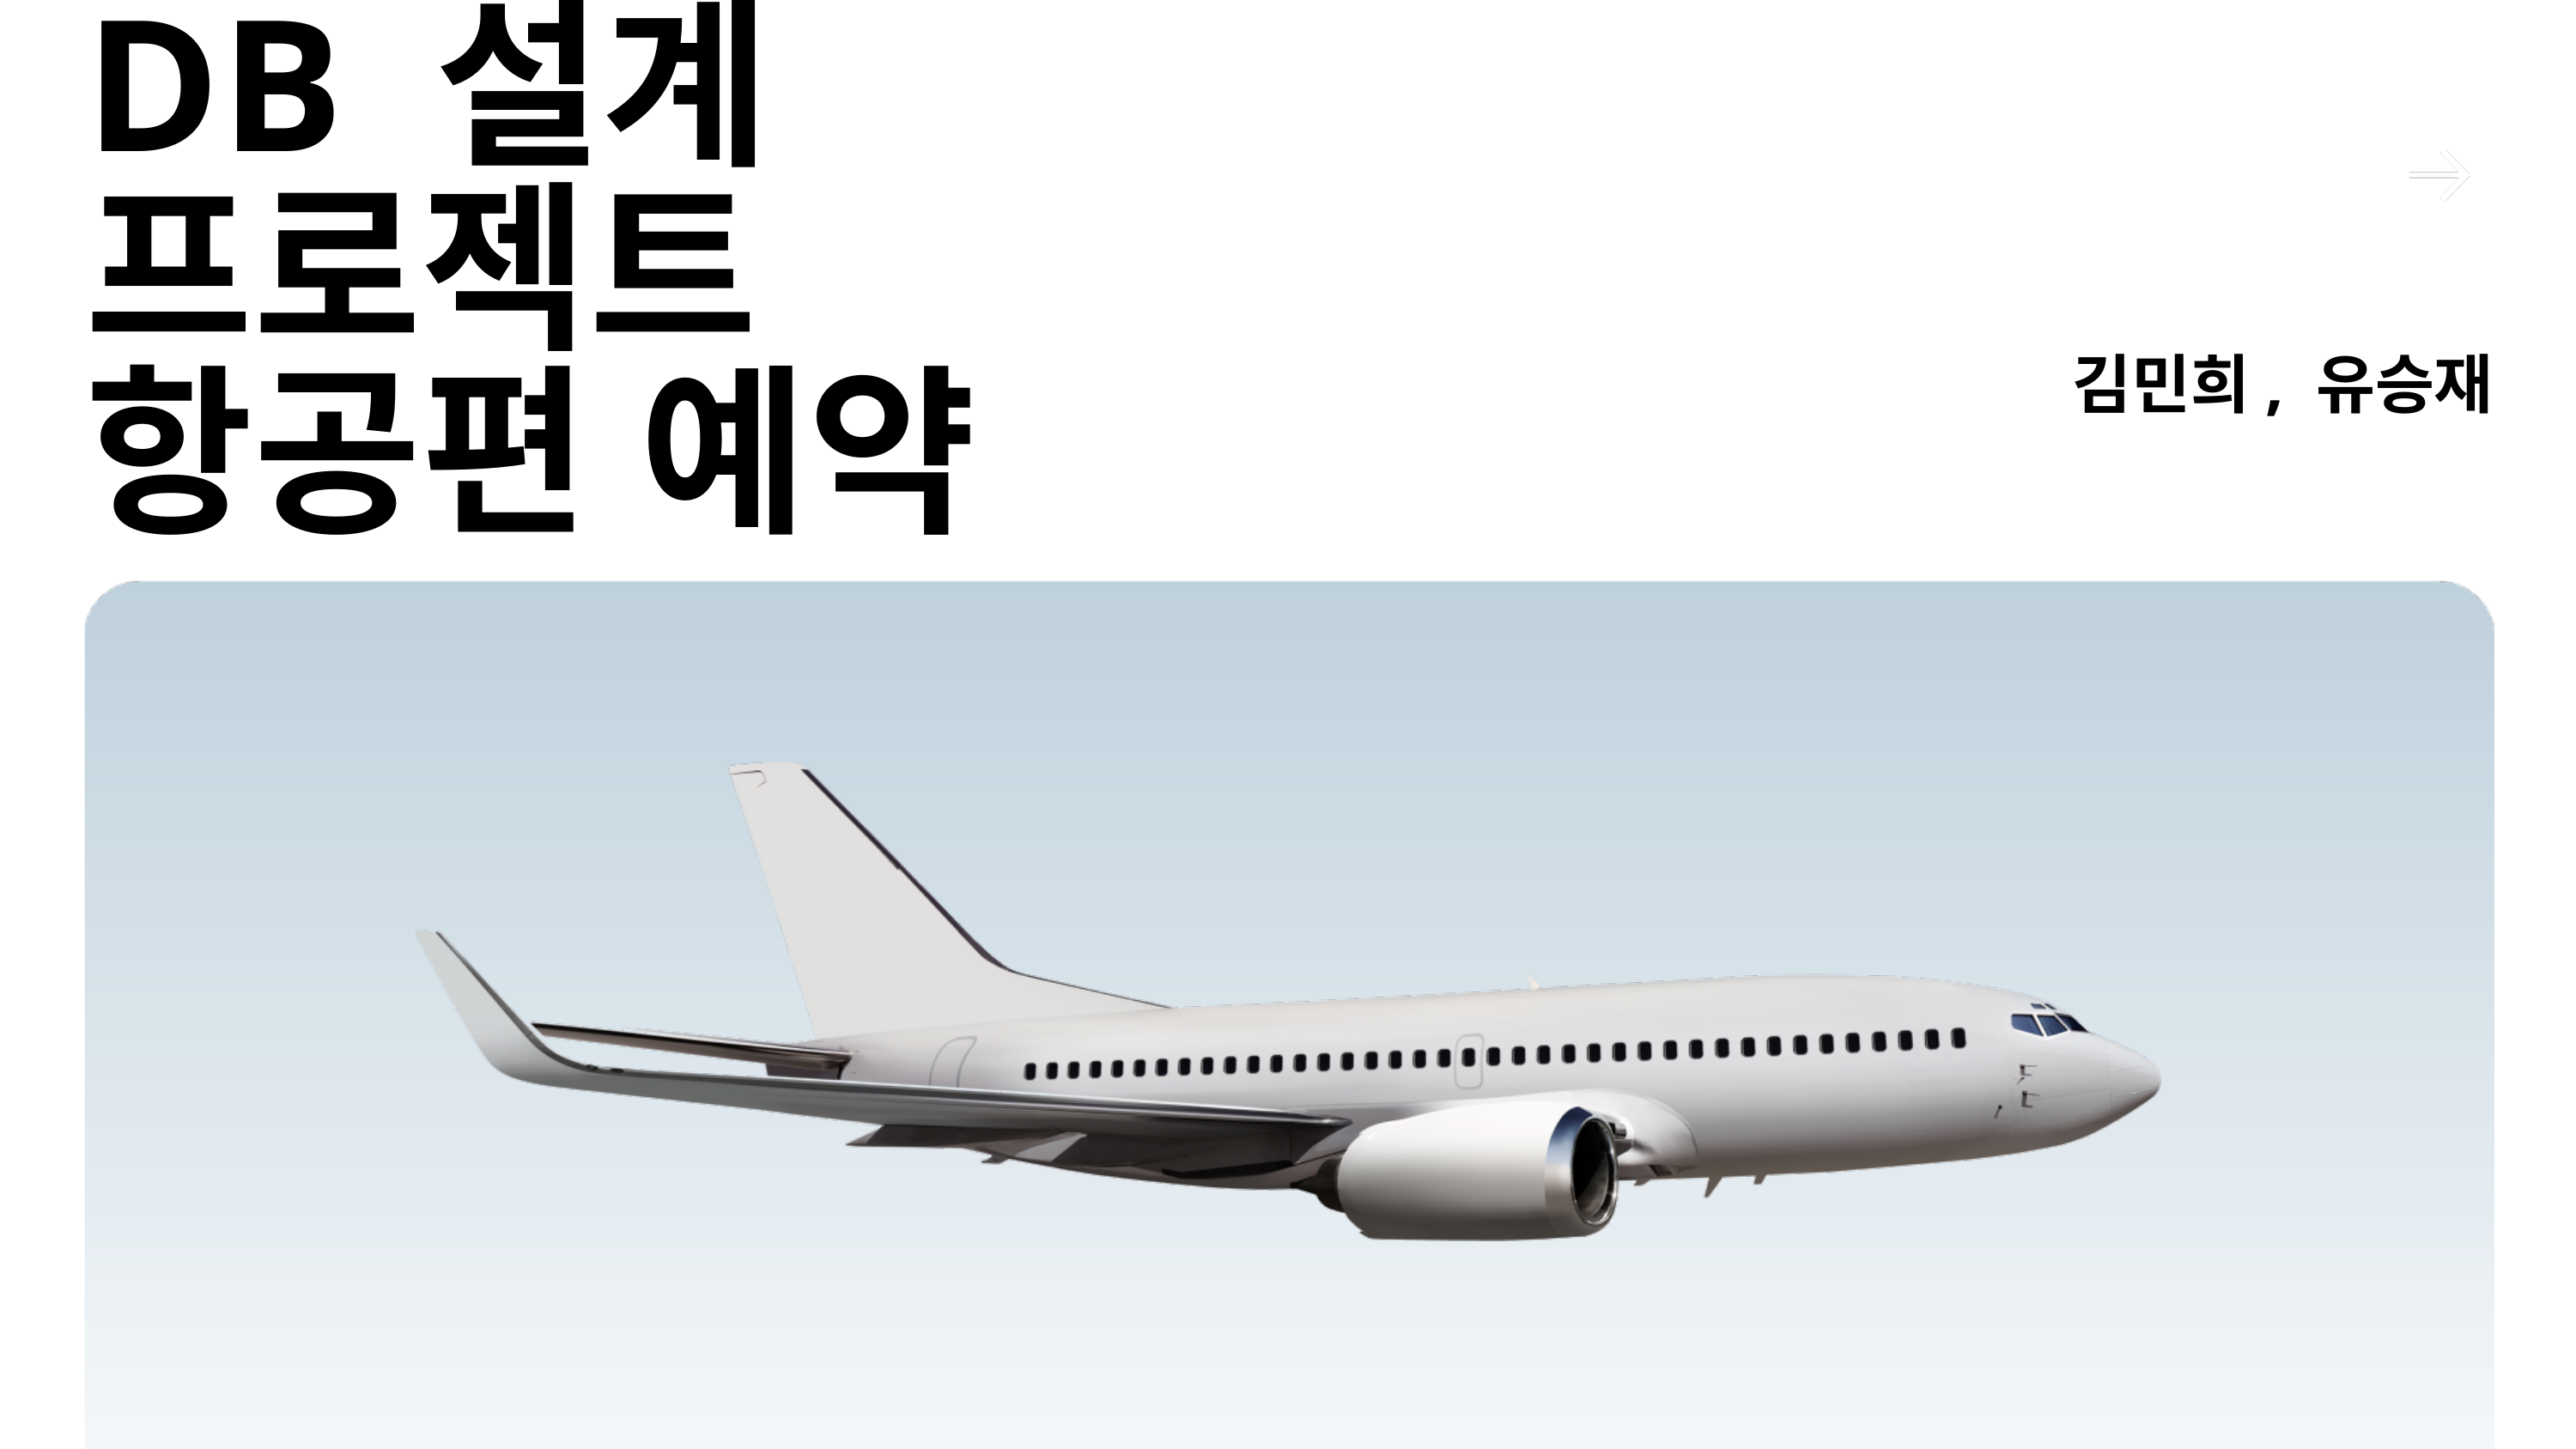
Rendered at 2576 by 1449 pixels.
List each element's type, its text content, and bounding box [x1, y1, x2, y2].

text_box 김민희, 유승재 [1729, 347, 2494, 478]
picture [2409, 149, 2471, 203]
text_box DB 설계 프로젝트 항공편 예약 [85, 58, 1388, 501]
picture [83, 579, 2494, 1449]
